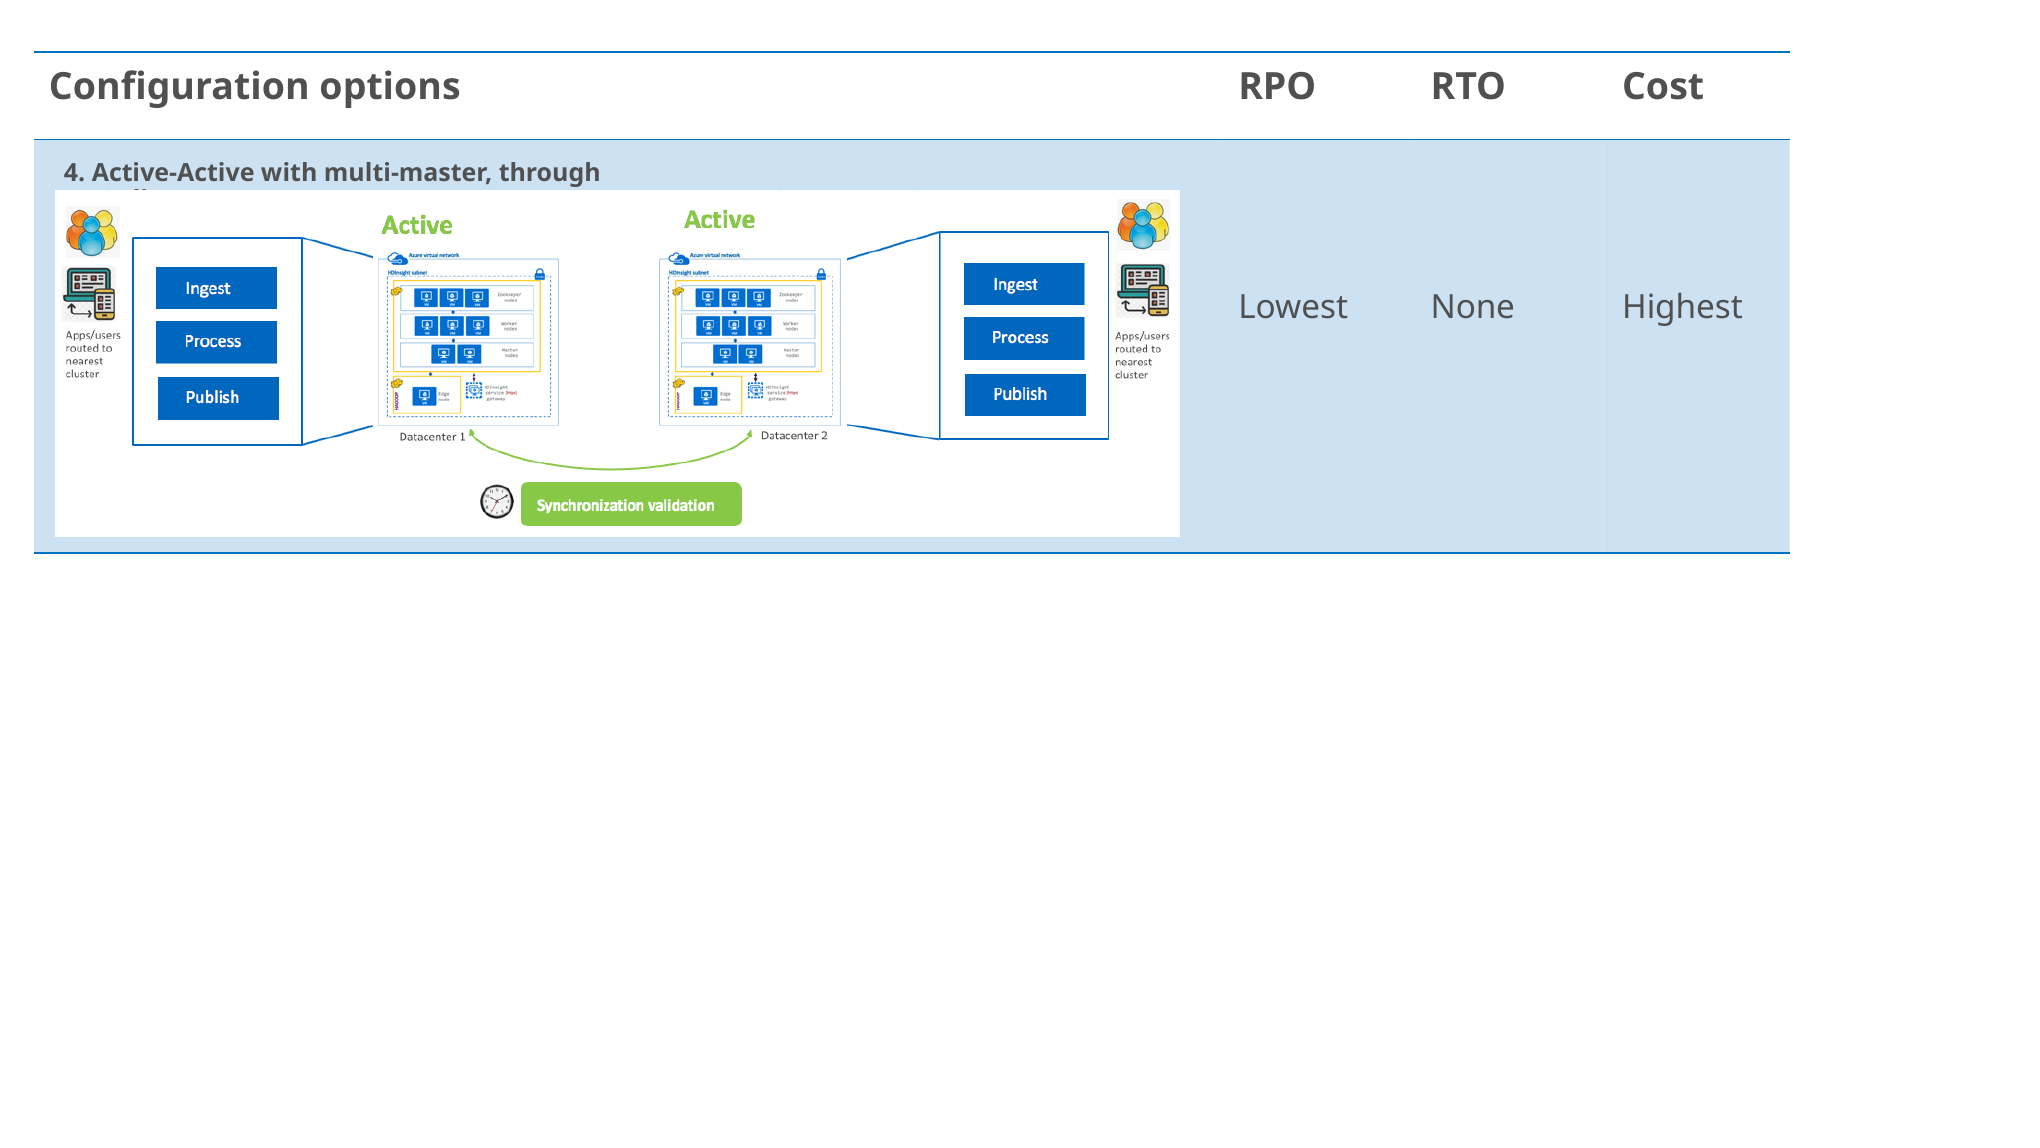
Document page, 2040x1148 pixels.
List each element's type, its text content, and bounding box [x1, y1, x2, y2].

text_box 4. Active-Active with multi-master, through WANdisco [34, 135, 669, 238]
table_header RPO [1223, 53, 1416, 139]
table_header RTO [1416, 53, 1607, 139]
table_cell Lowest [1223, 140, 1416, 552]
table_cell None [1416, 140, 1607, 552]
table_header Configuration options [34, 53, 1223, 139]
table_cell [34, 140, 1223, 552]
table_header Cost [1607, 53, 1790, 139]
table_cell Highest [1607, 140, 1790, 552]
picture [55, 190, 1181, 537]
